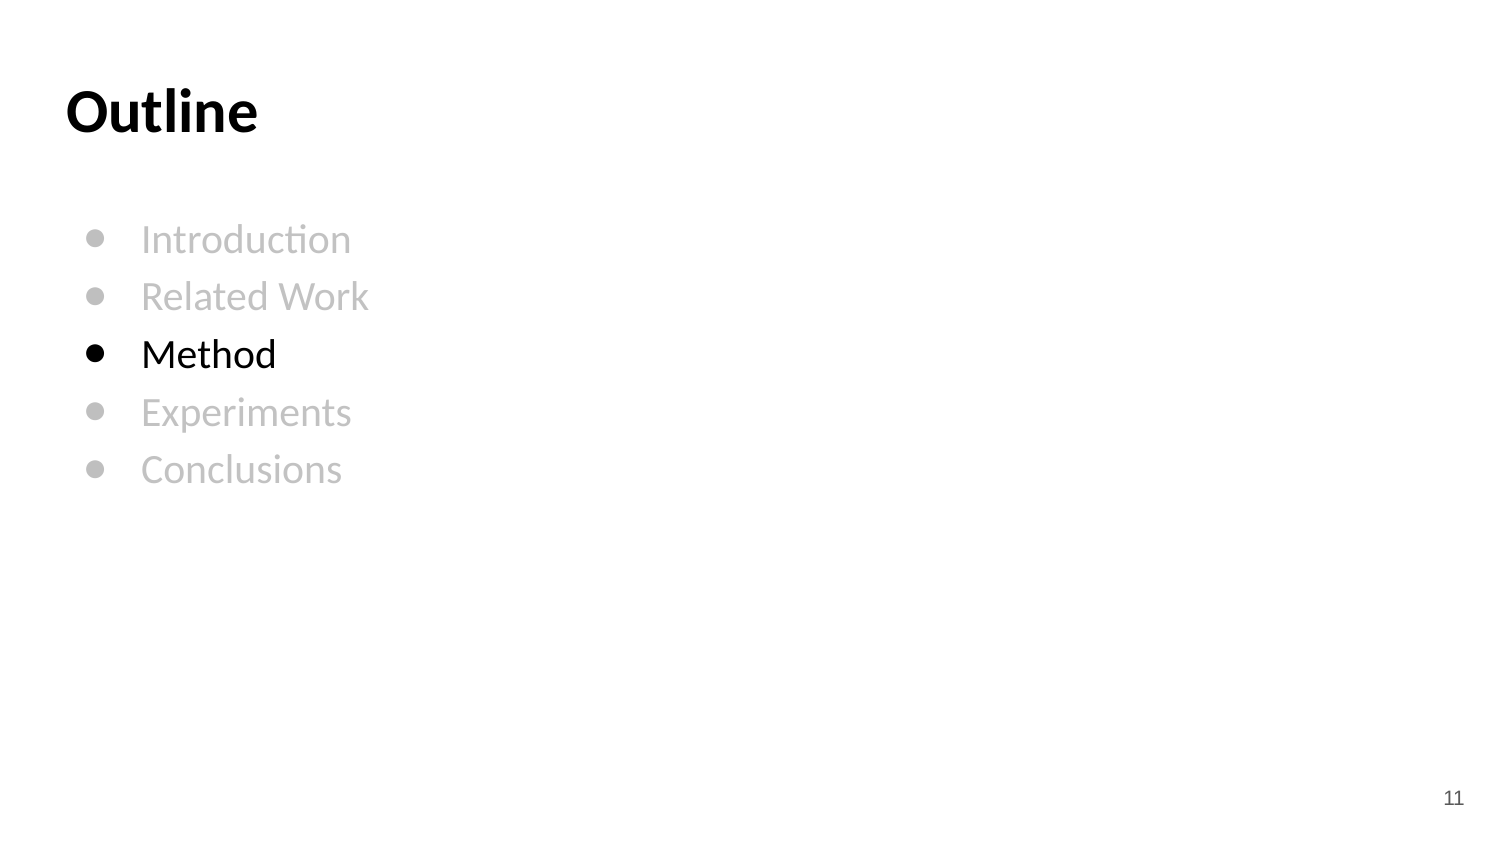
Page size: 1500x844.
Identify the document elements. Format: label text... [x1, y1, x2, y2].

title Outline [51, 55, 1449, 150]
list Introduction Related Work Method Experiments Conclusions [51, 189, 1449, 750]
slide_number 11 [1389, 764, 1480, 830]
